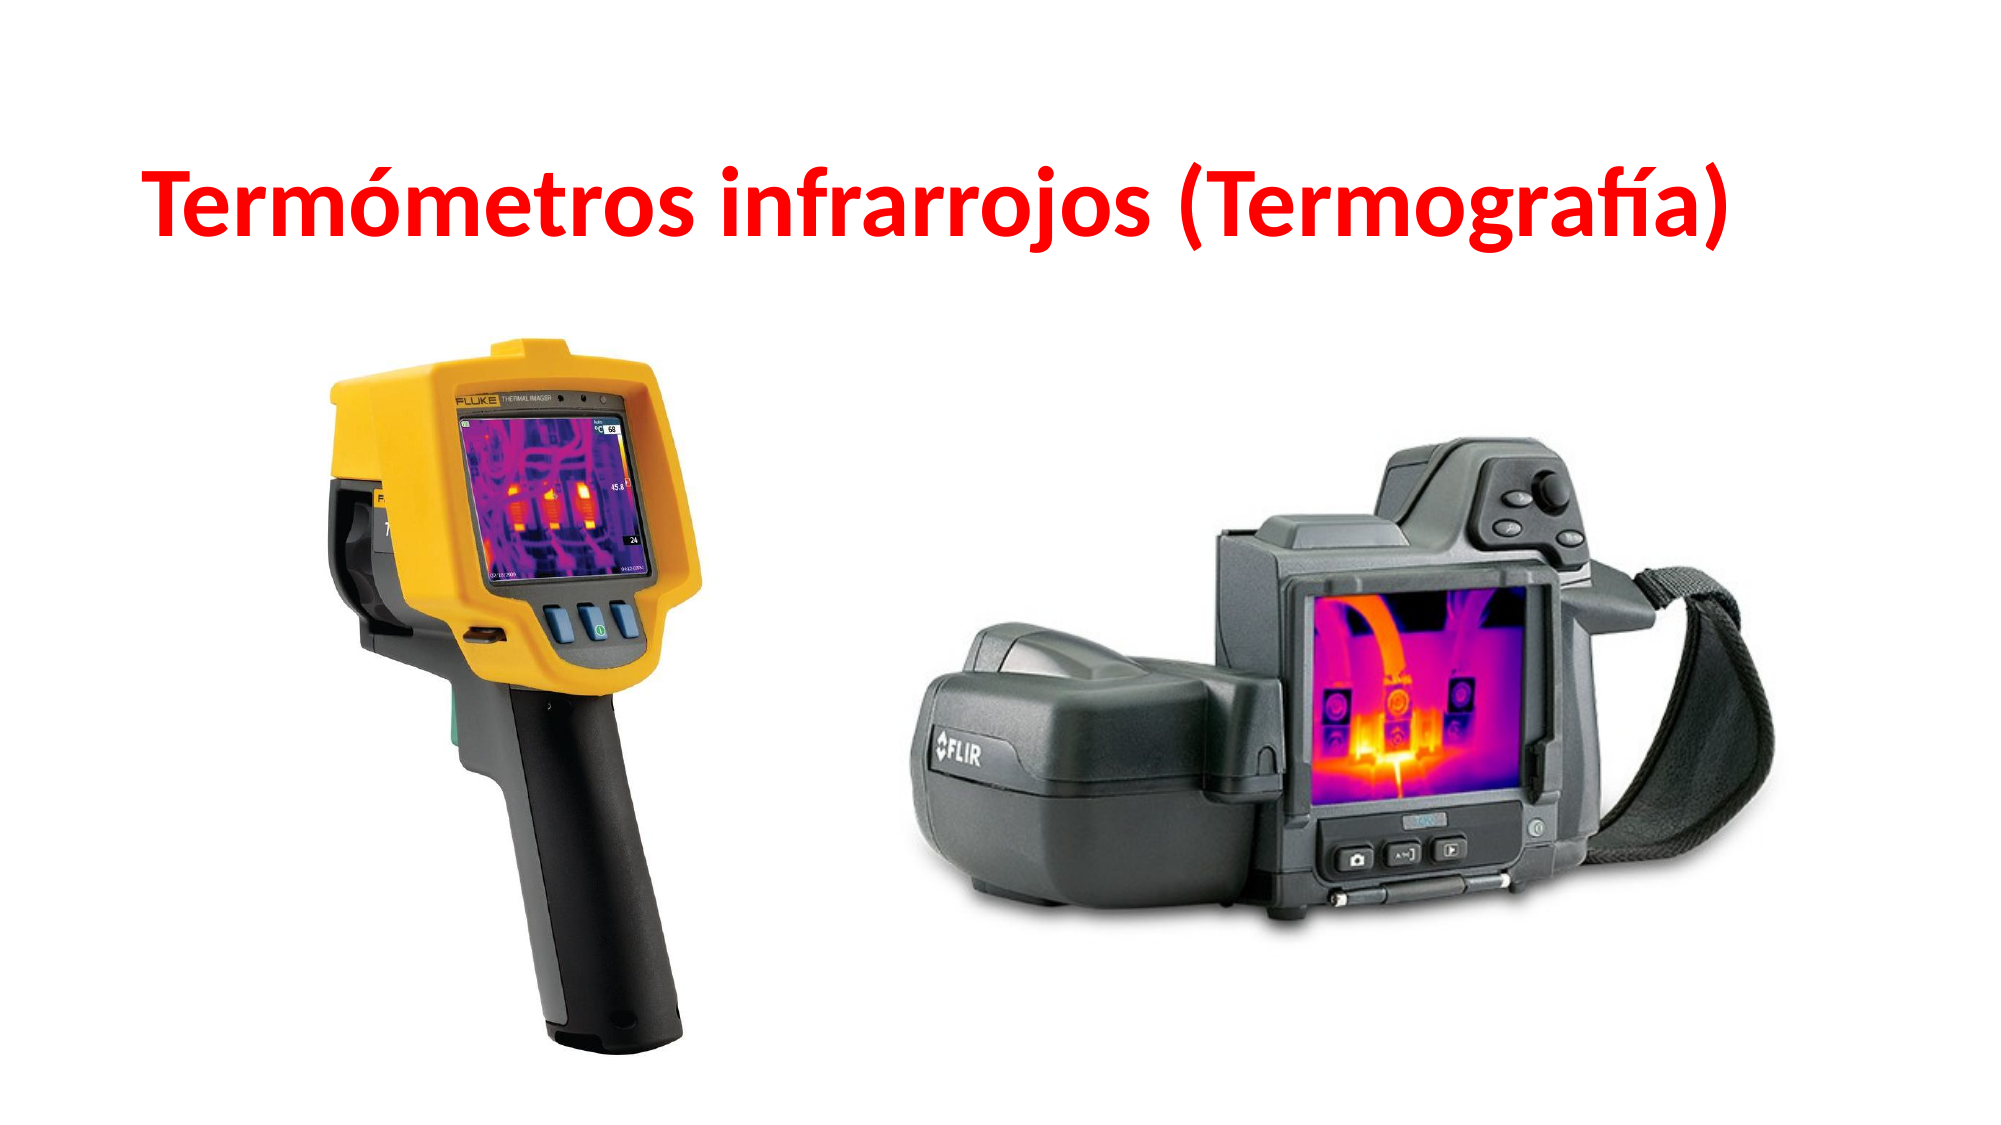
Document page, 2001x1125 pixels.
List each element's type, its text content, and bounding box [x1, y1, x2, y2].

text_box Termómetros infrarrojos (Termografía) [126, 128, 1834, 264]
picture [155, 306, 1813, 1057]
